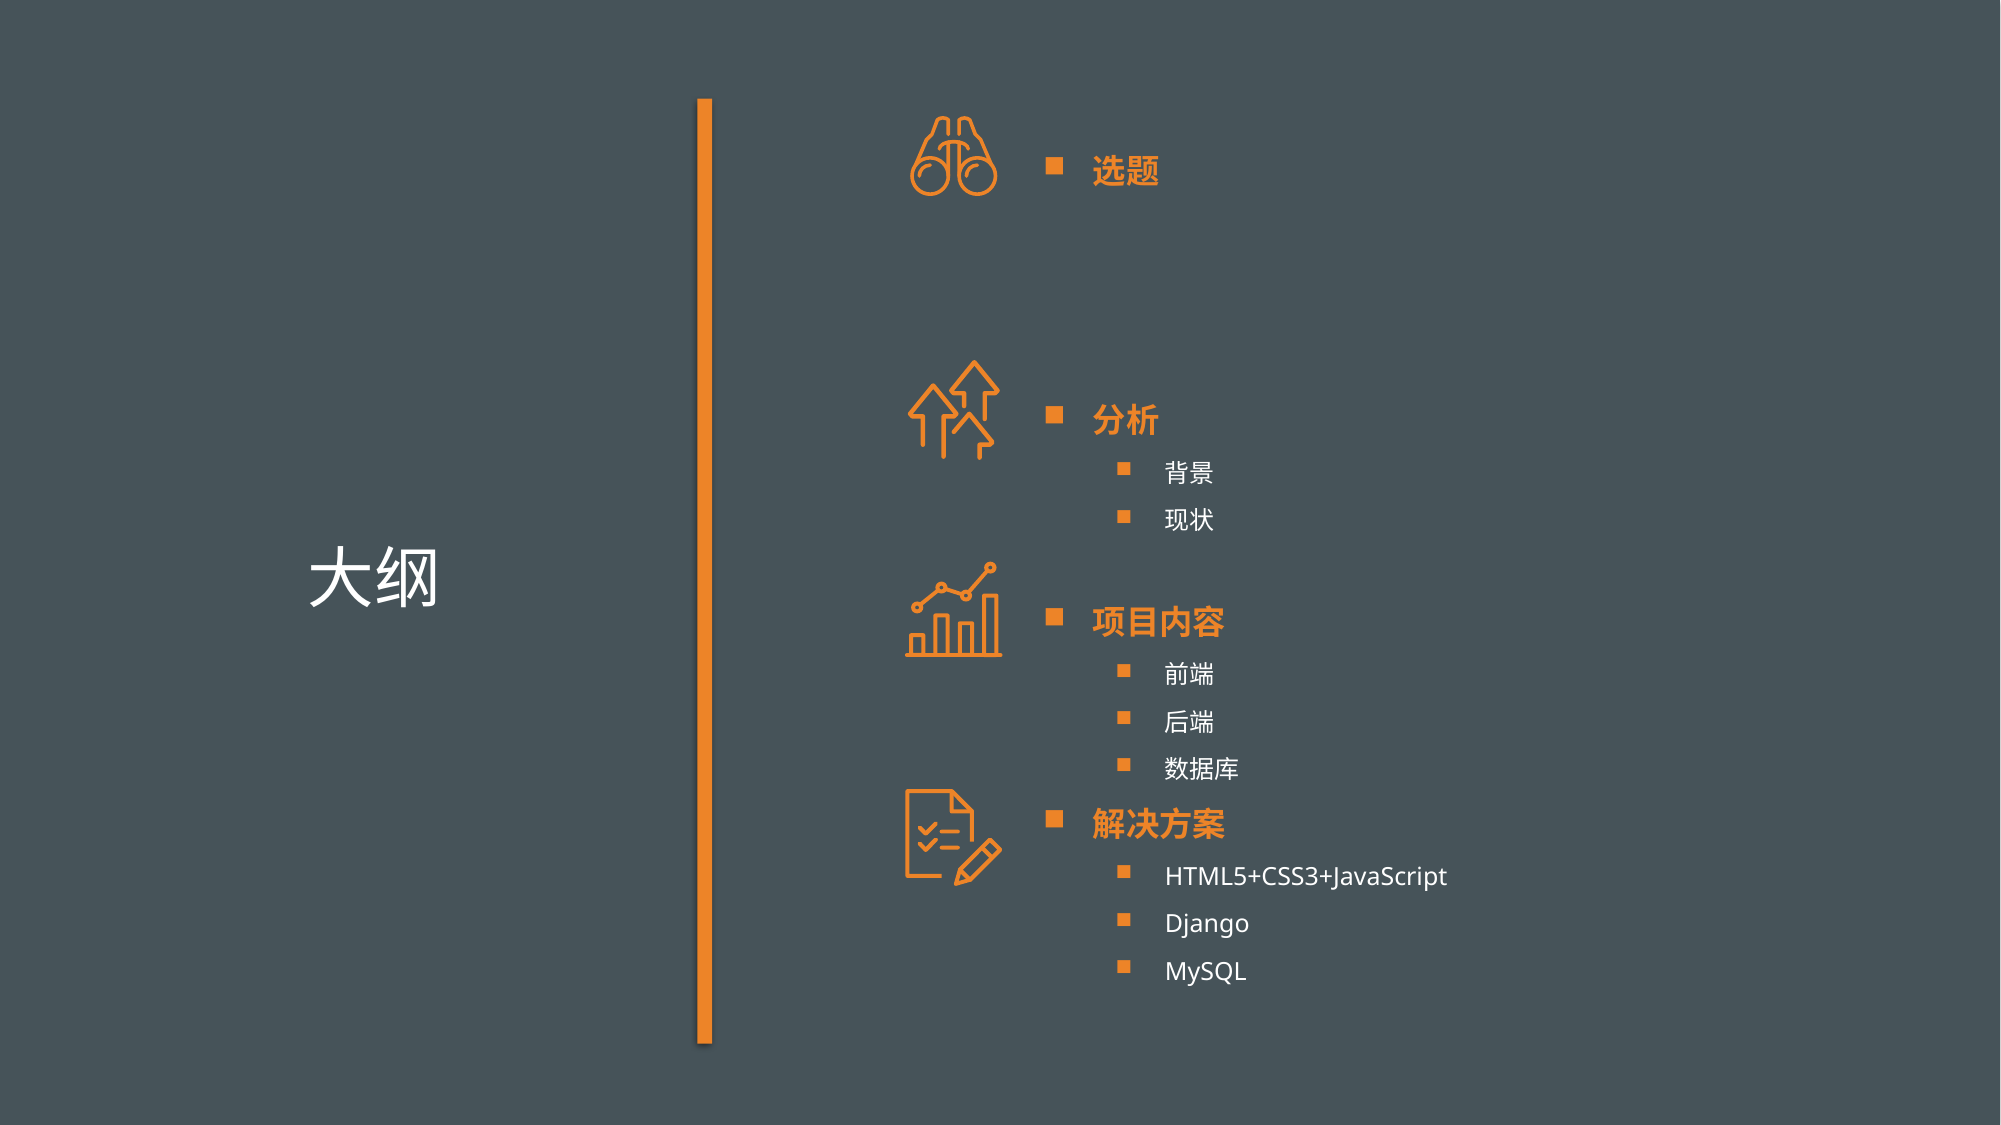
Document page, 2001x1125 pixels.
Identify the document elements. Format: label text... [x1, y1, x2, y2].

title 大纲 [125, 434, 624, 717]
text_box [949, 360, 1000, 422]
text_box [951, 411, 995, 460]
text_box [907, 383, 959, 459]
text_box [904, 561, 1004, 658]
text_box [904, 788, 1003, 887]
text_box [909, 114, 998, 197]
list 选题 分析 背景 现状 项目内容 前端 后端 数据库 解决方案 HTML5+CSS3+JavaScript Django MySQL [1027, 90, 1895, 1046]
